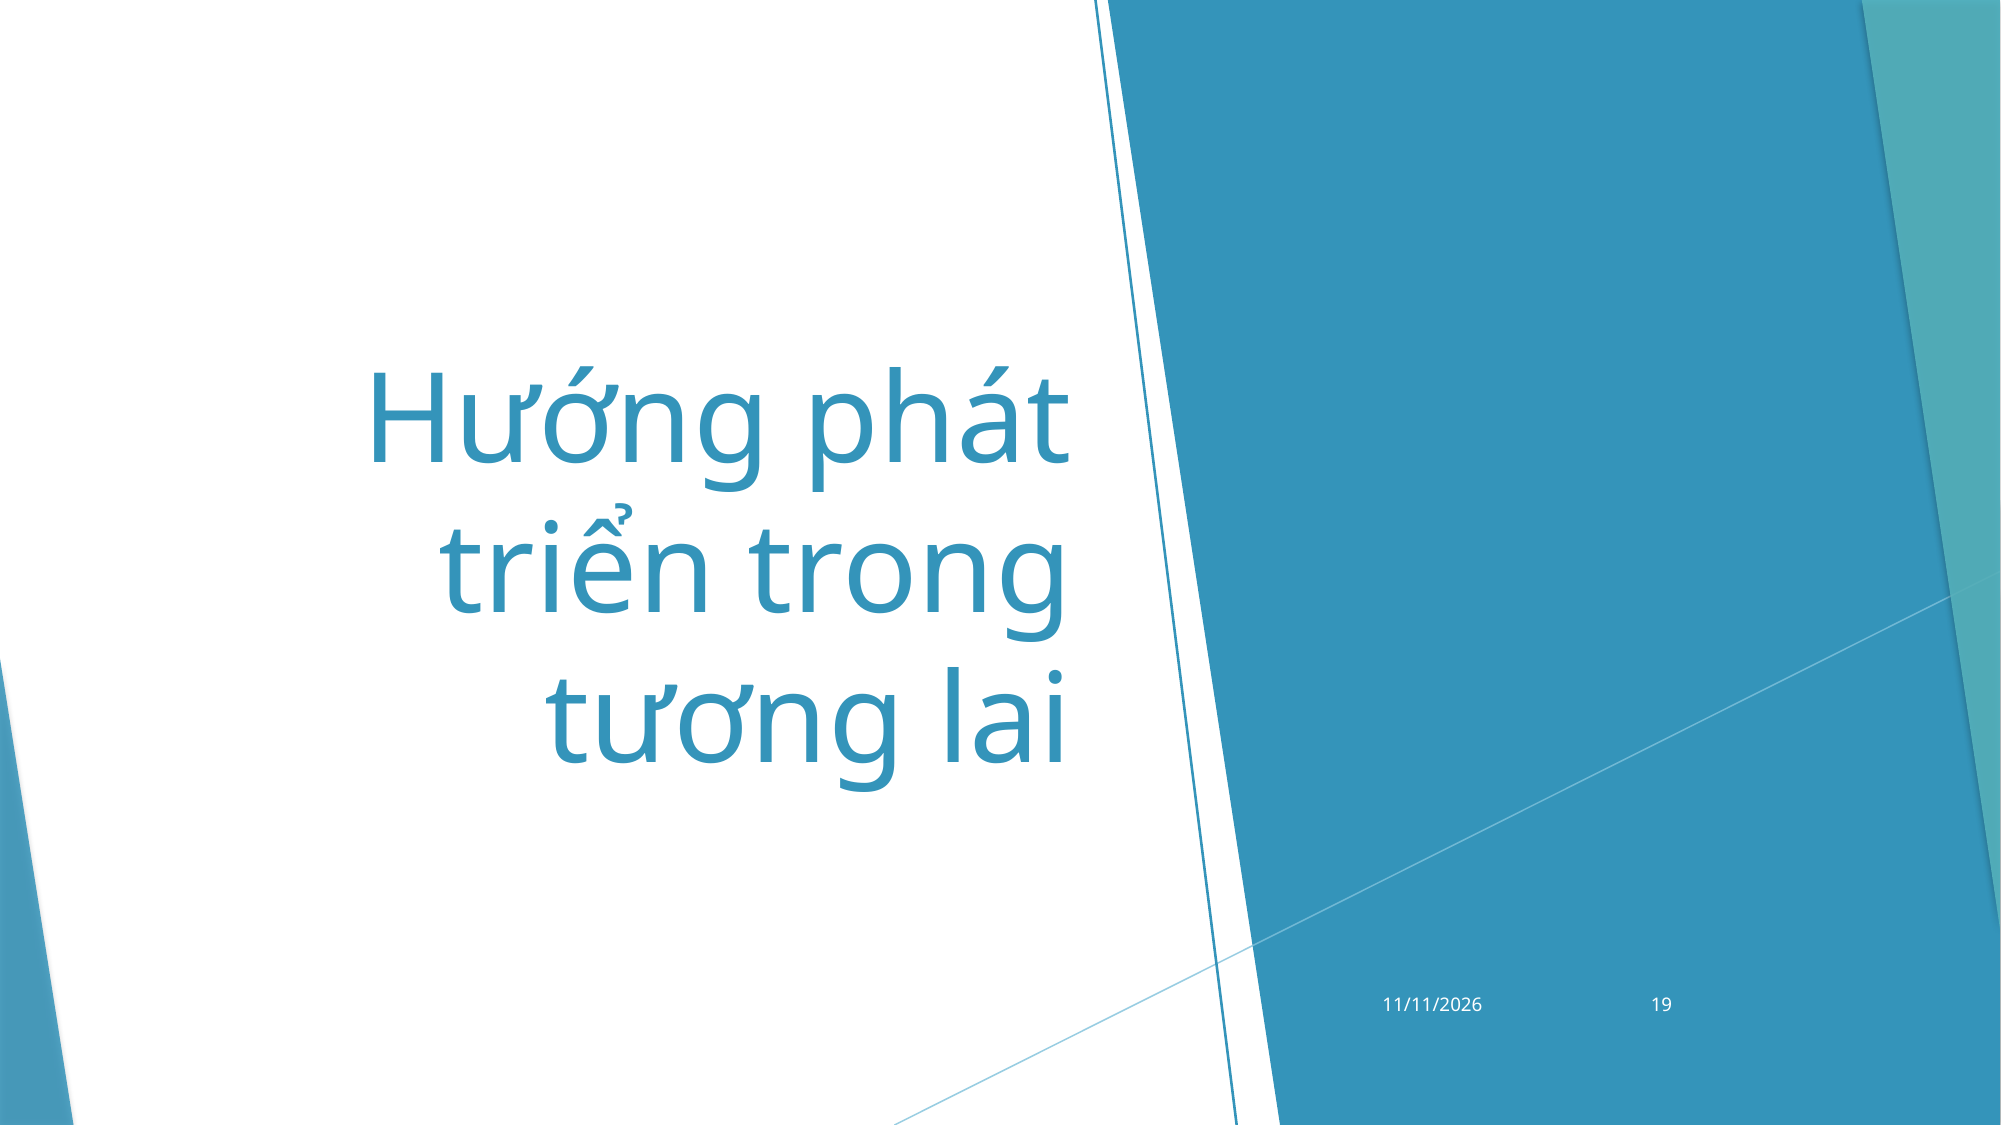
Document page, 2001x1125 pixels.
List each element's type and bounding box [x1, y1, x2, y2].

text_box [0, 0, 1093, 1125]
text_box [1238, 0, 2000, 570]
text_box [894, 570, 1090, 1125]
text_box [1241, 570, 2000, 1125]
text_box [1094, 0, 1238, 1125]
